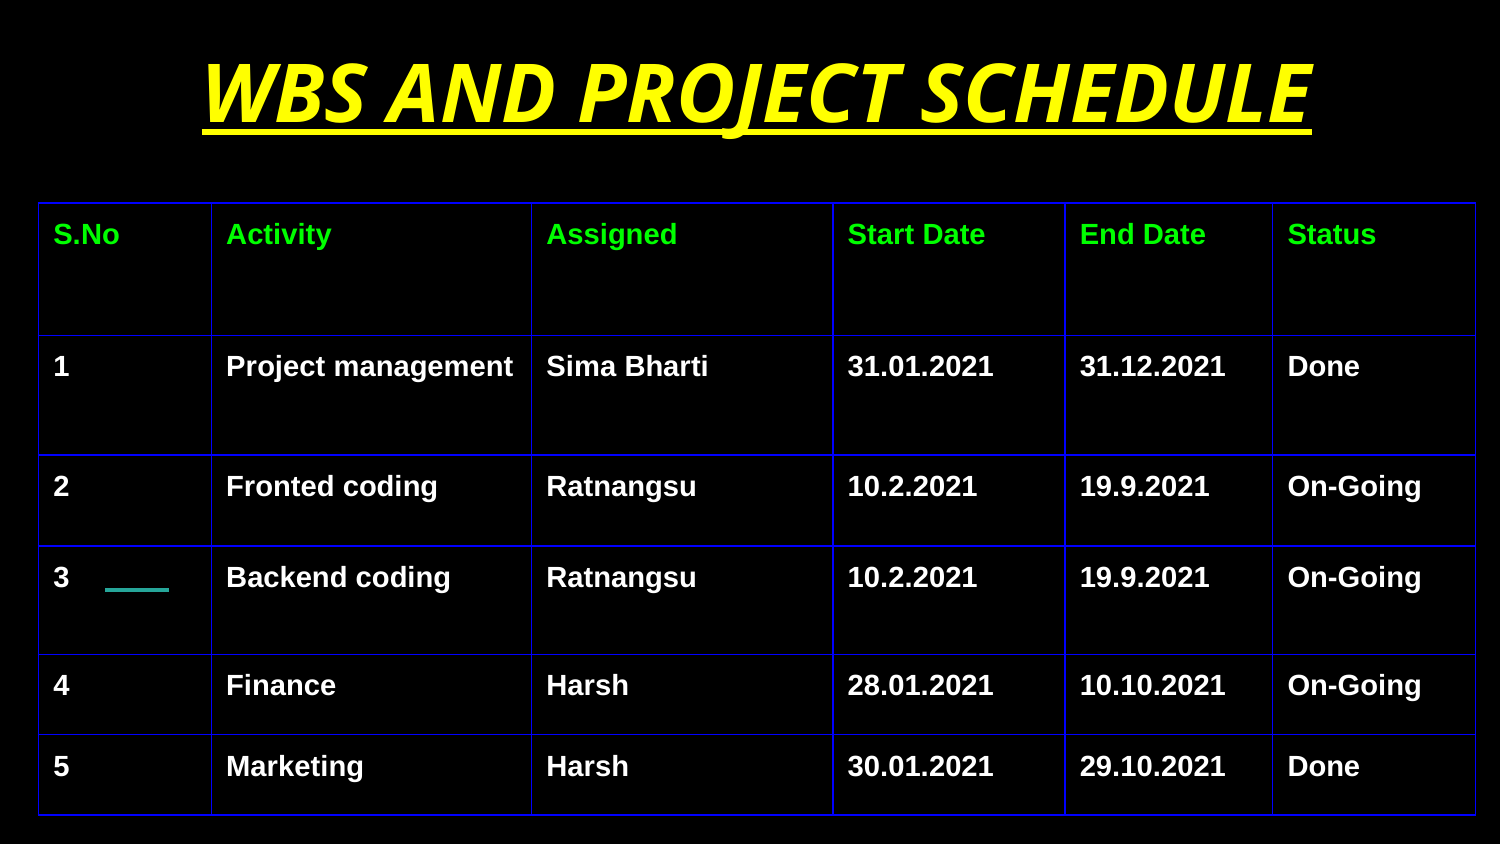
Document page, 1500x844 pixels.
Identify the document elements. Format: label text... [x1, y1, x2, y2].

table_cell 28.01.2021 [834, 655, 1064, 734]
table_cell 10.2.2021 [834, 547, 1064, 654]
table_cell 29.10.2021 [1066, 735, 1272, 814]
table_cell Finance [212, 655, 531, 734]
table_cell 19.9.2021 [1066, 547, 1272, 654]
table_cell Ratnangsu [532, 456, 832, 545]
table_cell 5 [39, 735, 211, 814]
title WBS AND PROJECT SCHEDULE [91, 10, 1423, 155]
table_header Status [1273, 204, 1475, 335]
table_cell Backend coding [212, 547, 531, 654]
table_cell 10.10.2021 [1066, 655, 1272, 734]
table_cell Marketing [212, 735, 531, 814]
table_cell Sima Bharti [532, 336, 832, 454]
table_header End Date [1066, 204, 1272, 335]
table_cell On-Going [1273, 456, 1475, 545]
table_cell Done [1273, 336, 1475, 454]
table_header Activity [212, 204, 531, 335]
table_cell Done [1273, 735, 1475, 814]
table_cell 4 [39, 655, 211, 734]
table_cell On-Going [1273, 655, 1475, 734]
table_cell 2 [39, 456, 211, 545]
table_cell On-Going [1273, 547, 1475, 654]
table_cell 10.2.2021 [834, 456, 1064, 545]
table_cell 19.9.2021 [1066, 456, 1272, 545]
table_cell Harsh [532, 735, 832, 814]
table_cell 31.12.2021 [1066, 336, 1272, 454]
table_cell Ratnangsu [532, 547, 832, 654]
table_cell Harsh [532, 655, 832, 734]
table_header S.No [39, 204, 211, 335]
table_cell Project management [212, 336, 531, 454]
table_cell 1 [39, 336, 211, 454]
table_cell Fronted coding [212, 456, 531, 545]
table_cell 3 [39, 547, 211, 654]
table_header Assigned [532, 204, 832, 335]
table_cell 30.01.2021 [834, 735, 1064, 814]
table_header Start Date [834, 204, 1064, 335]
table_cell 31.01.2021 [834, 336, 1064, 454]
